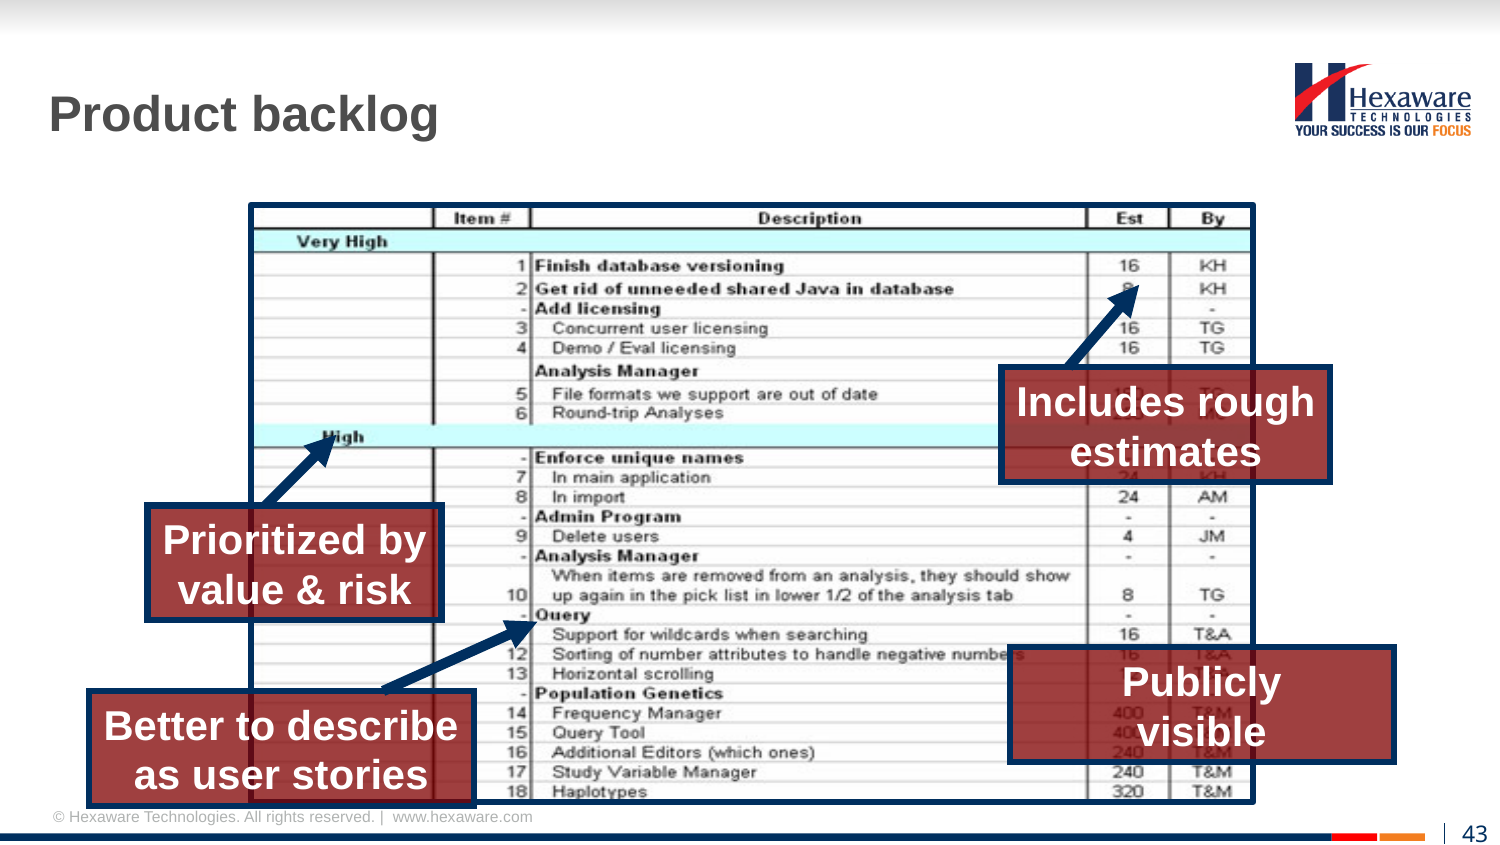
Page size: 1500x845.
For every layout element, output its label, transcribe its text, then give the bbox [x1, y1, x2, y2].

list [253, 207, 1251, 799]
text_box Better to describe as user stories [88, 690, 252, 806]
picture [1295, 63, 1471, 136]
text_box Publicly visible [1255, 647, 1394, 762]
text_box Includes rough estimates [1255, 367, 1331, 483]
text_box Prioritized by value & risk [147, 505, 248, 621]
title Product backlog [37, 73, 1125, 149]
